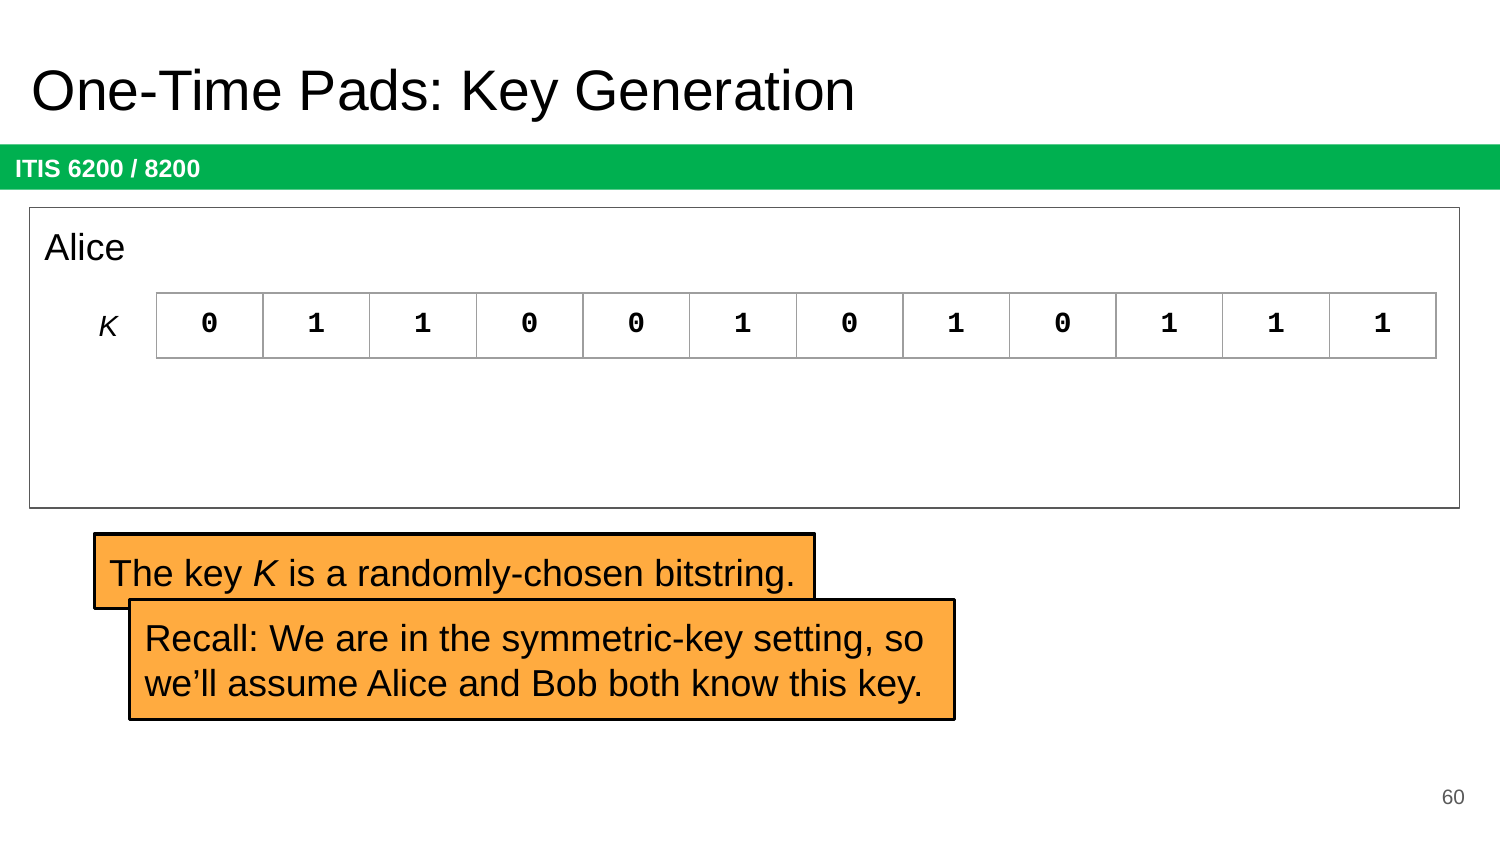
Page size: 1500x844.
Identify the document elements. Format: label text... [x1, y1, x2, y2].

table_header 0 [157, 294, 262, 357]
table_header 0 [477, 294, 582, 357]
title One-Time Pads: Key Generation [16, 44, 1415, 139]
text_box [29, 207, 1460, 509]
table_header 0 [797, 294, 902, 357]
table_header 1 [904, 294, 1009, 357]
table_header 1 [690, 294, 796, 357]
table_header 0 [1010, 294, 1115, 357]
table_header 0 [584, 294, 689, 357]
table_header 1 [370, 294, 476, 357]
slide_number 60 [1389, 764, 1480, 830]
text_box K [63, 292, 154, 358]
table_header 1 [1223, 294, 1329, 357]
table_header 1 [1330, 294, 1435, 357]
table_header 1 [264, 294, 369, 357]
text_box Alice [29, 207, 155, 283]
text_box Recall: We are in the symmetric-key setting, so we’ll assume Alice and Bob both know this key. [129, 599, 955, 720]
text_box The key K is a randomly-chosen bitstring. [94, 533, 815, 609]
table_header 1 [1117, 294, 1222, 357]
